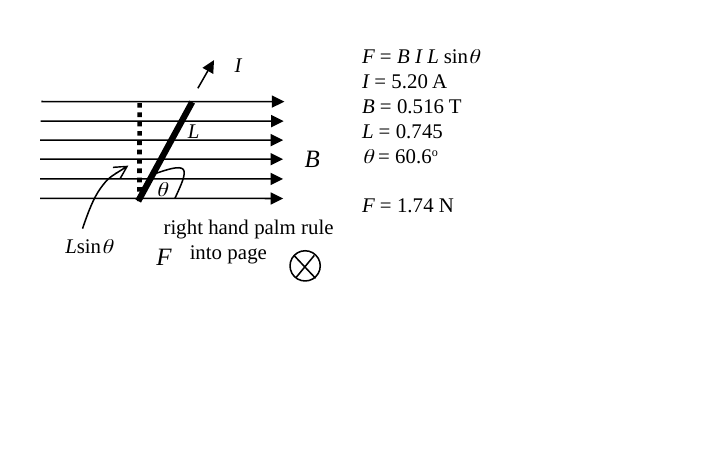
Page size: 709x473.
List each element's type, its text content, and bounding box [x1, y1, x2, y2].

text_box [299, 140, 326, 173]
text_box  [141, 167, 182, 208]
text_box I [219, 43, 257, 84]
text_box F = B I L sin I = 5.20 A B = 0.516 T L = 0.745  = 60.6o F = 1.74 N [347, 34, 494, 225]
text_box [151, 238, 180, 270]
text_box L [173, 110, 215, 151]
text_box Lsin [50, 225, 127, 265]
text_box [215, 133, 284, 147]
text_box [184, 172, 284, 186]
text_box [182, 192, 284, 205]
text_box [140, 95, 285, 108]
text_box [215, 114, 284, 128]
text_box [155, 167, 185, 199]
text_box [290, 250, 321, 281]
text_box [162, 152, 284, 166]
text_box [82, 165, 129, 229]
text_box right hand palm rule into page [148, 206, 349, 271]
text_box [197, 60, 215, 89]
